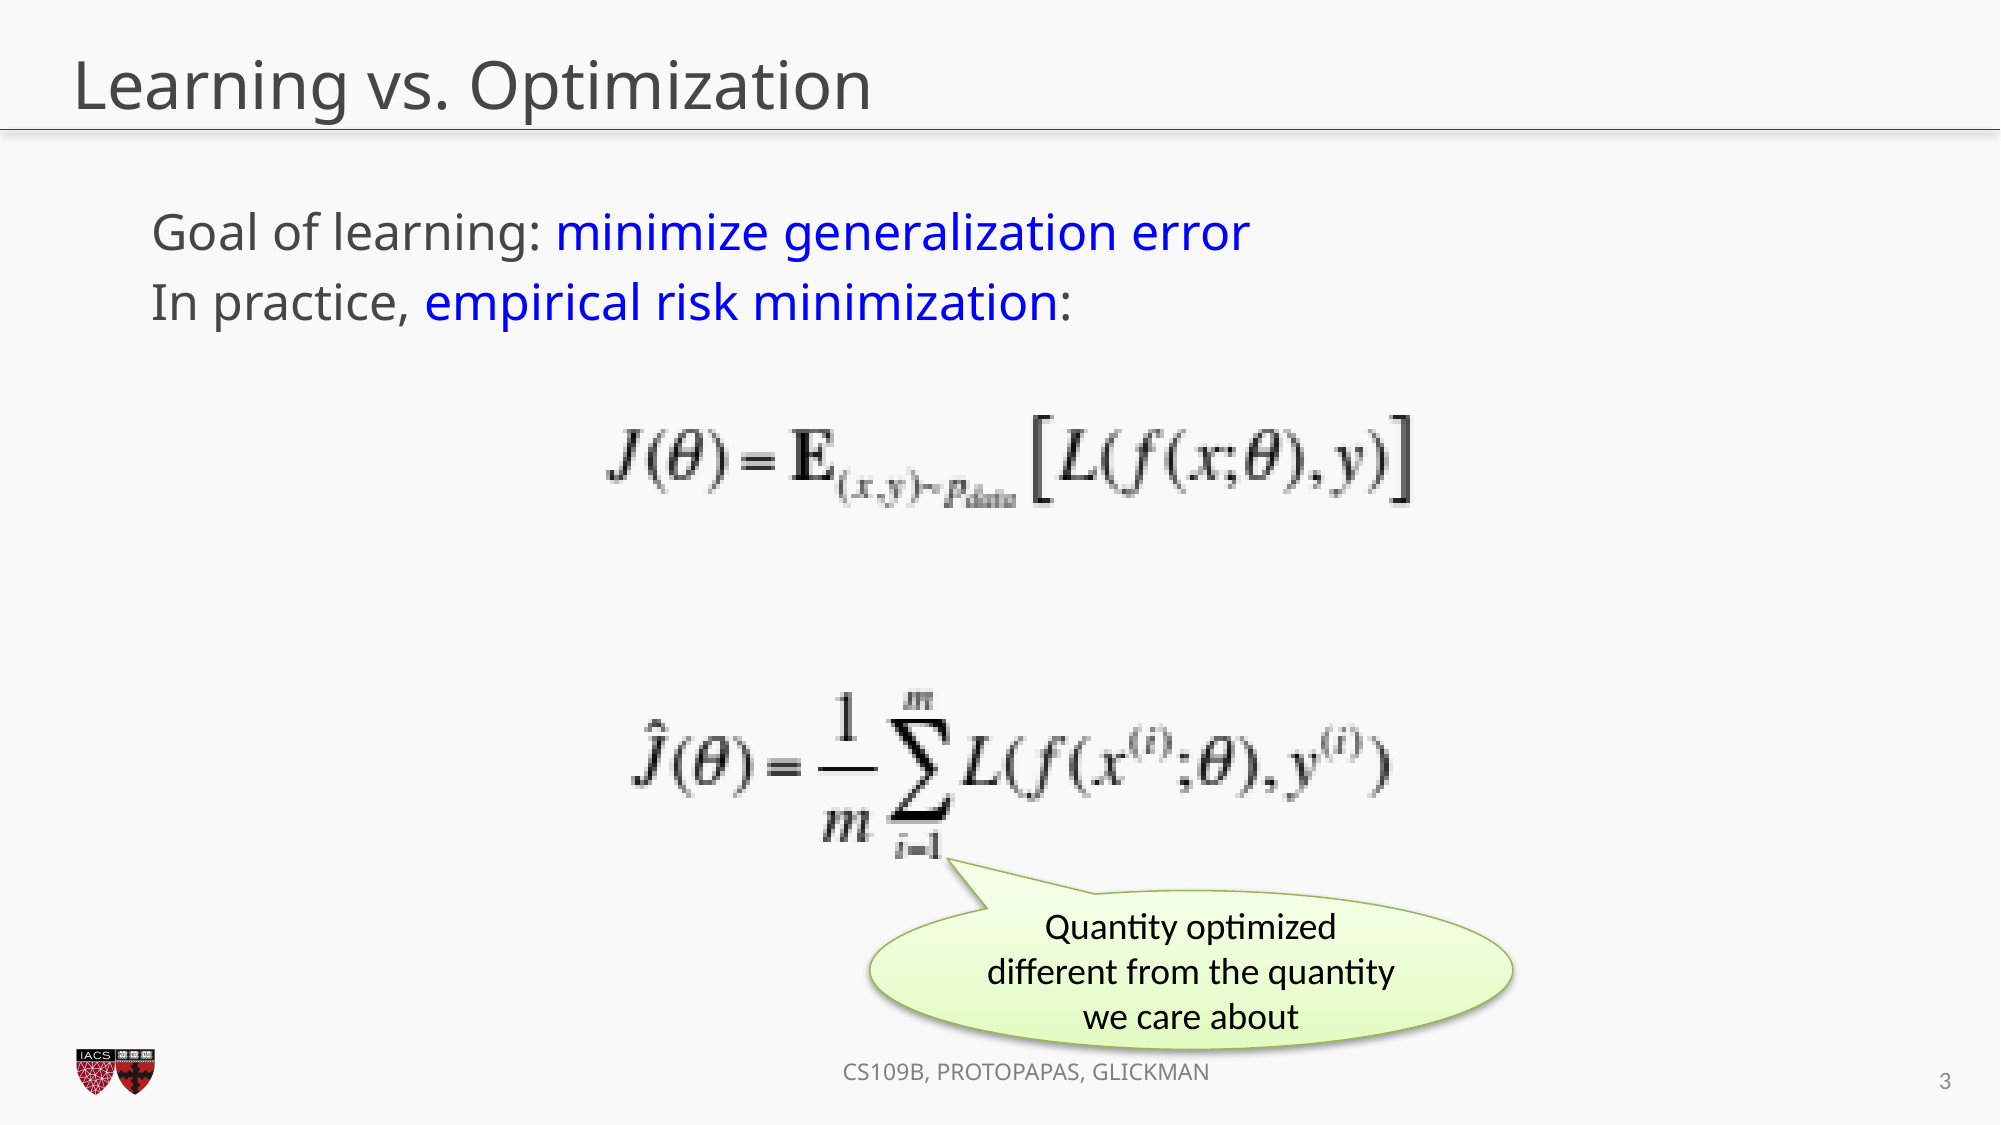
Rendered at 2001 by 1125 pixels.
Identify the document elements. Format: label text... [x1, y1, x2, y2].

list Goal of learning: minimize generalization error In practice, empirical risk minimization: [136, 193, 1831, 540]
picture [75, 1049, 155, 1095]
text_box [598, 405, 1419, 514]
title Learning vs. Optimization [57, 35, 1943, 162]
slide_number 3 [1500, 1050, 1967, 1110]
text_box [623, 661, 1394, 865]
text_box Quantity optimized different from the quantity we care about [868, 873, 1514, 1051]
